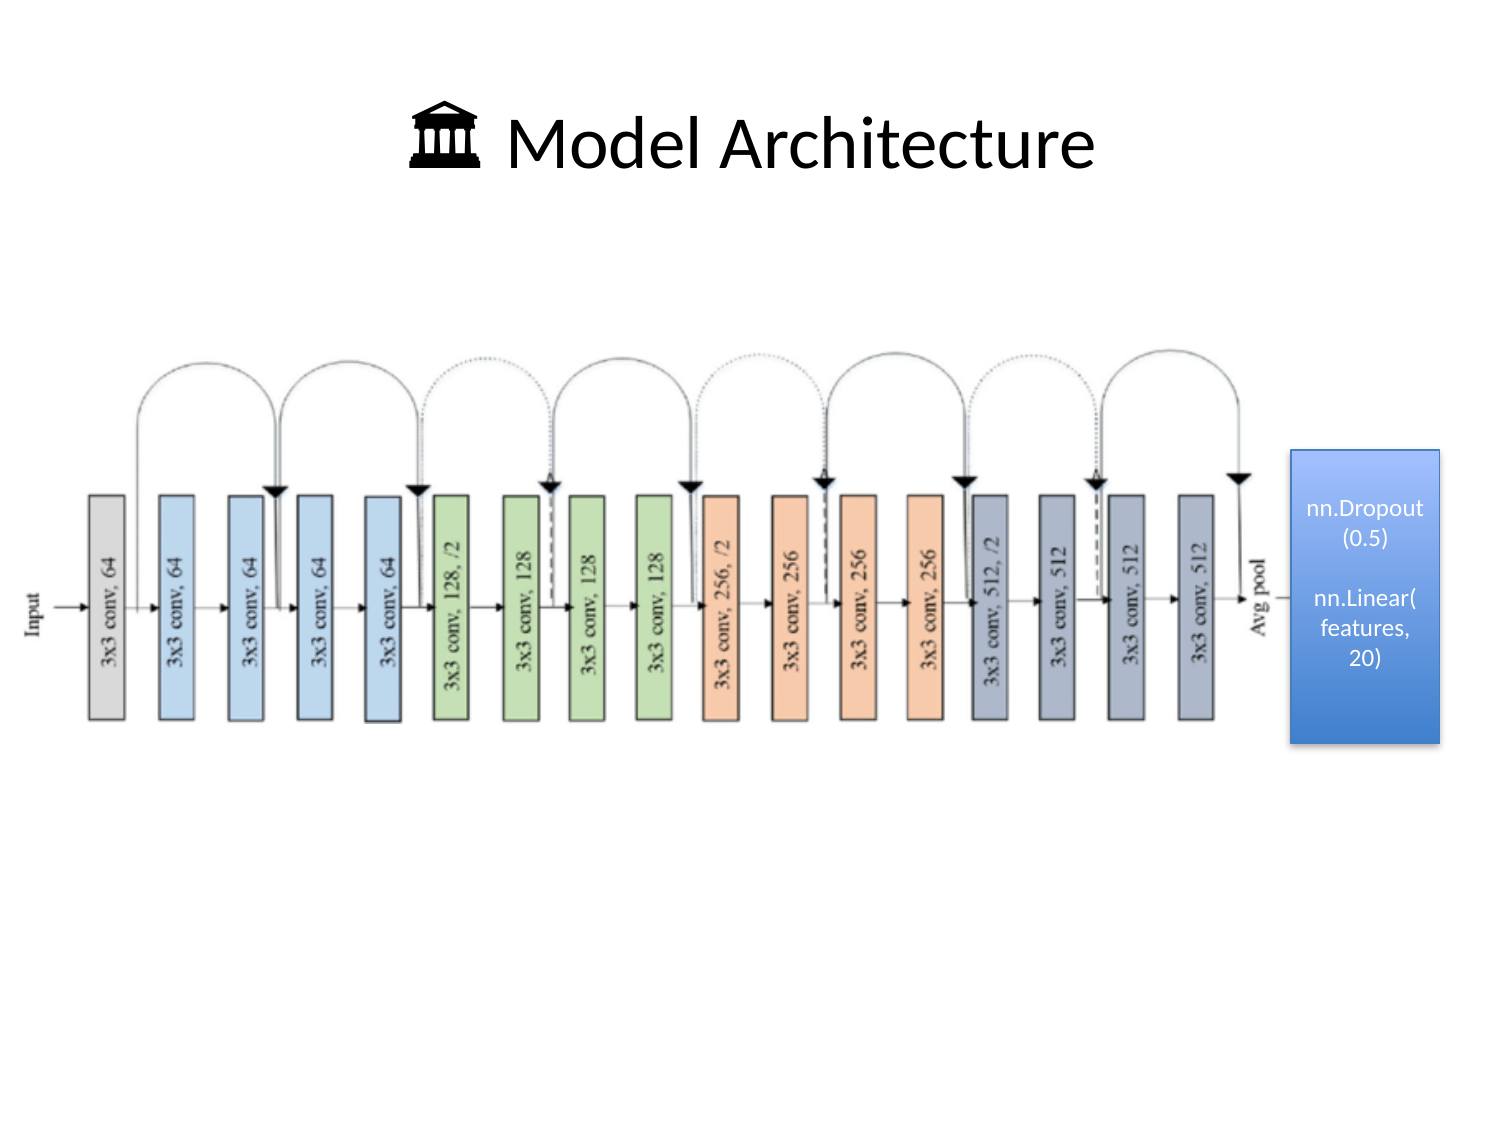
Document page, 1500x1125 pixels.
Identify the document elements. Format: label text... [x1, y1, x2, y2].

title 🏛️ Model Architecture [75, 45, 1425, 233]
text_box nn.Dropout(0.5) nn.Linear( features, 20) [1290, 449, 1440, 744]
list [23, 346, 1426, 724]
